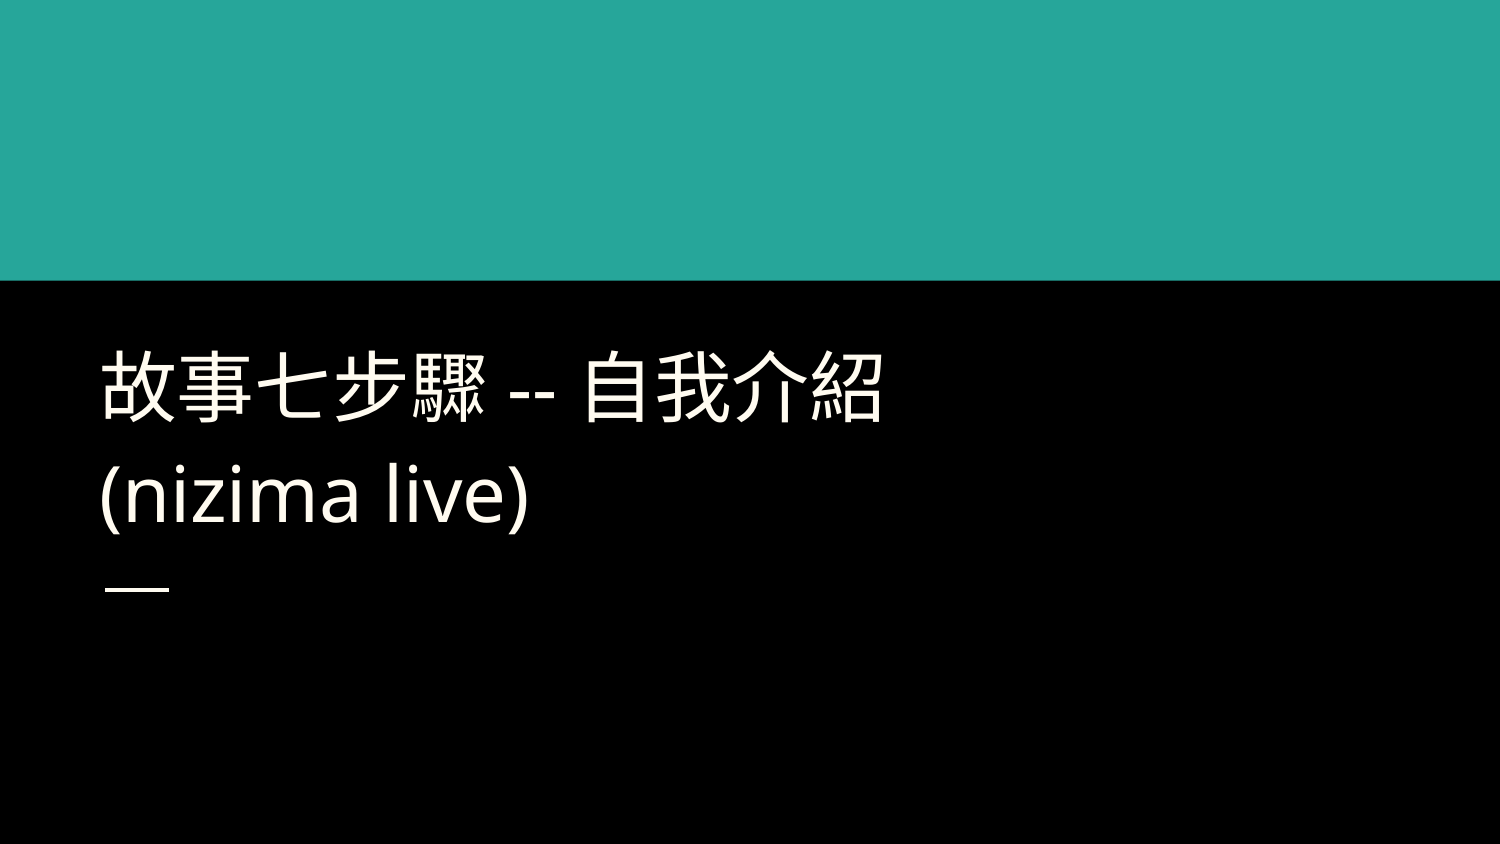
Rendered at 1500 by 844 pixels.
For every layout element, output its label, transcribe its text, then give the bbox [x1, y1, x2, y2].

title 故事七步驟--自我介紹 (nizima live) [84, 310, 1416, 561]
